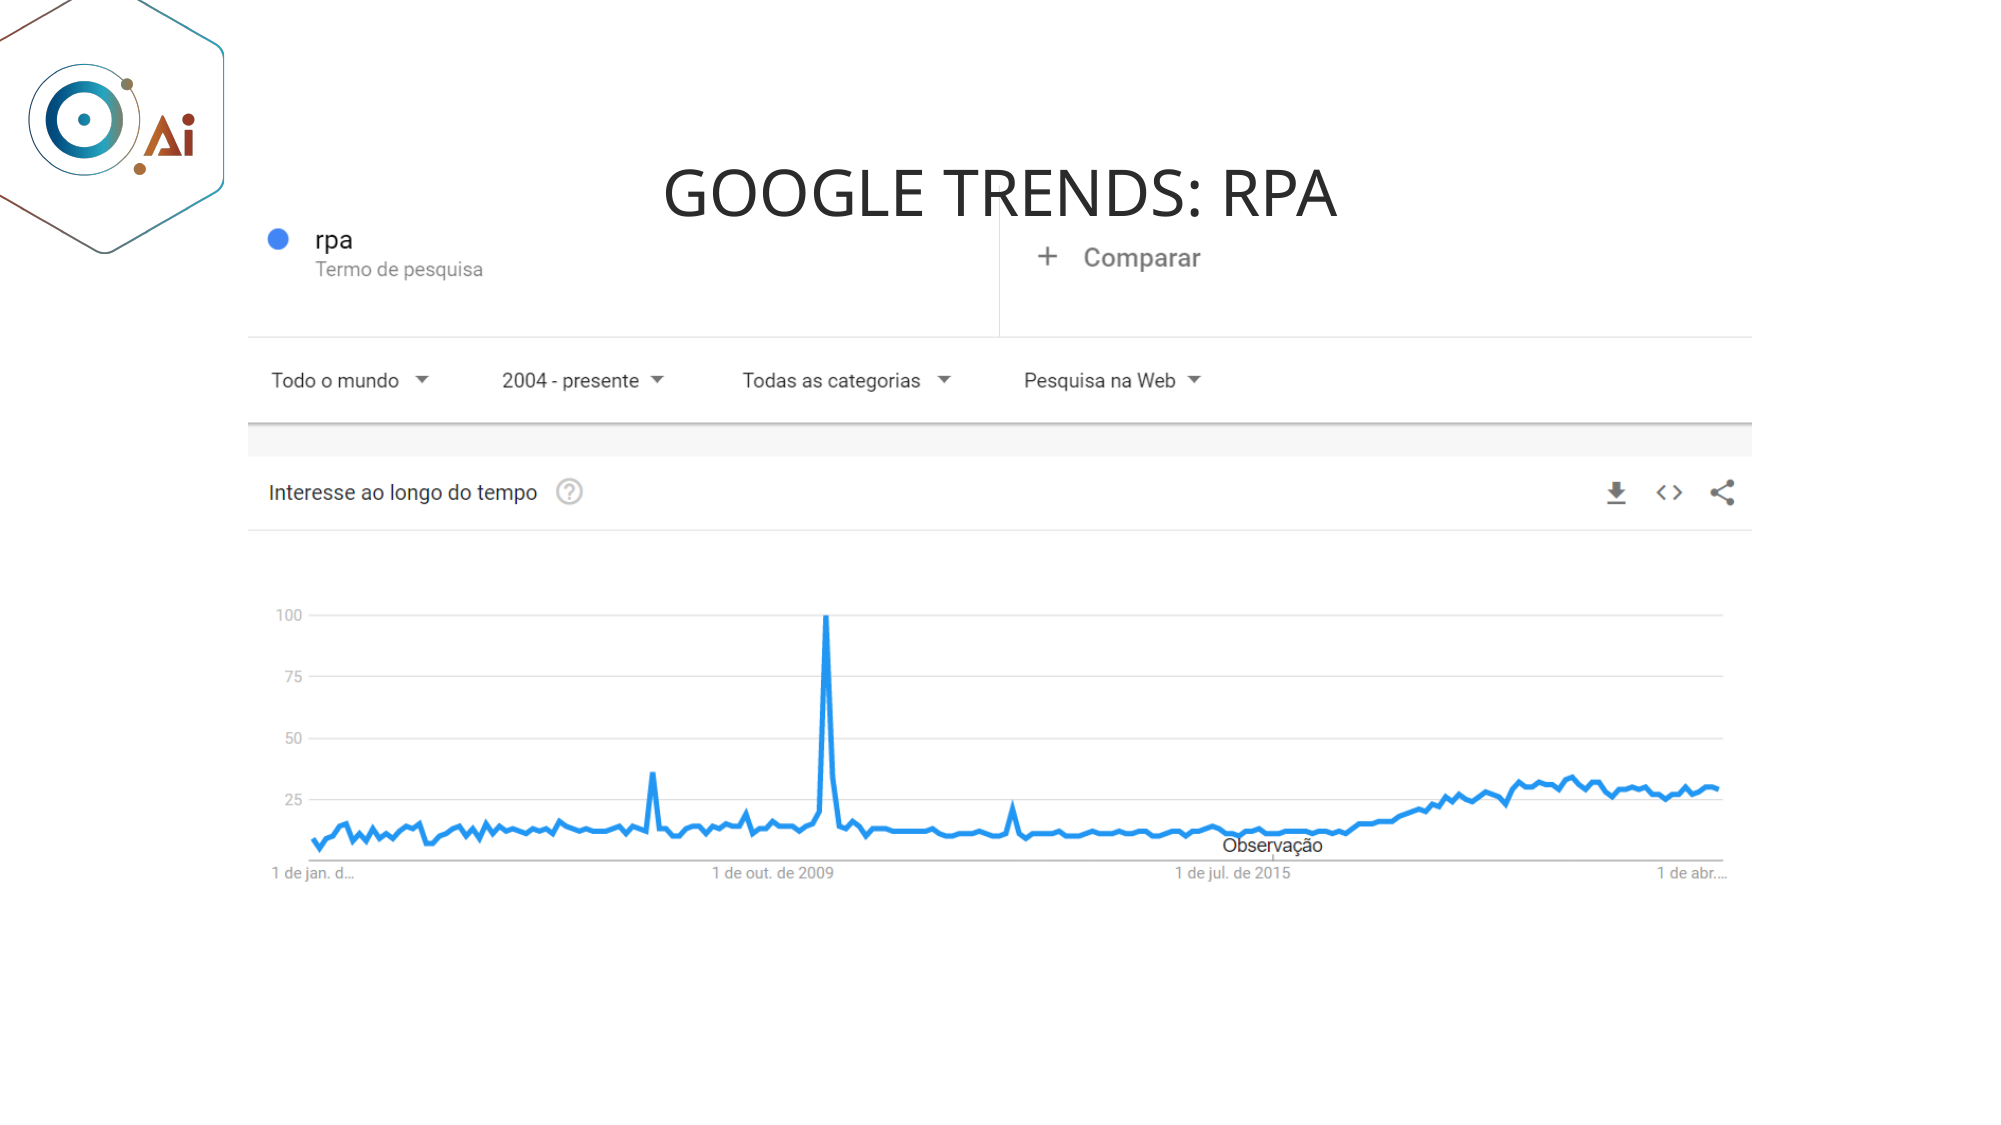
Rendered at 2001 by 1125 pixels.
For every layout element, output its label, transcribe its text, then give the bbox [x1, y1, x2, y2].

text_box GOOGLE TRENDS: RPA [655, 144, 1345, 185]
picture [248, 185, 1752, 940]
picture [0, 0, 225, 254]
